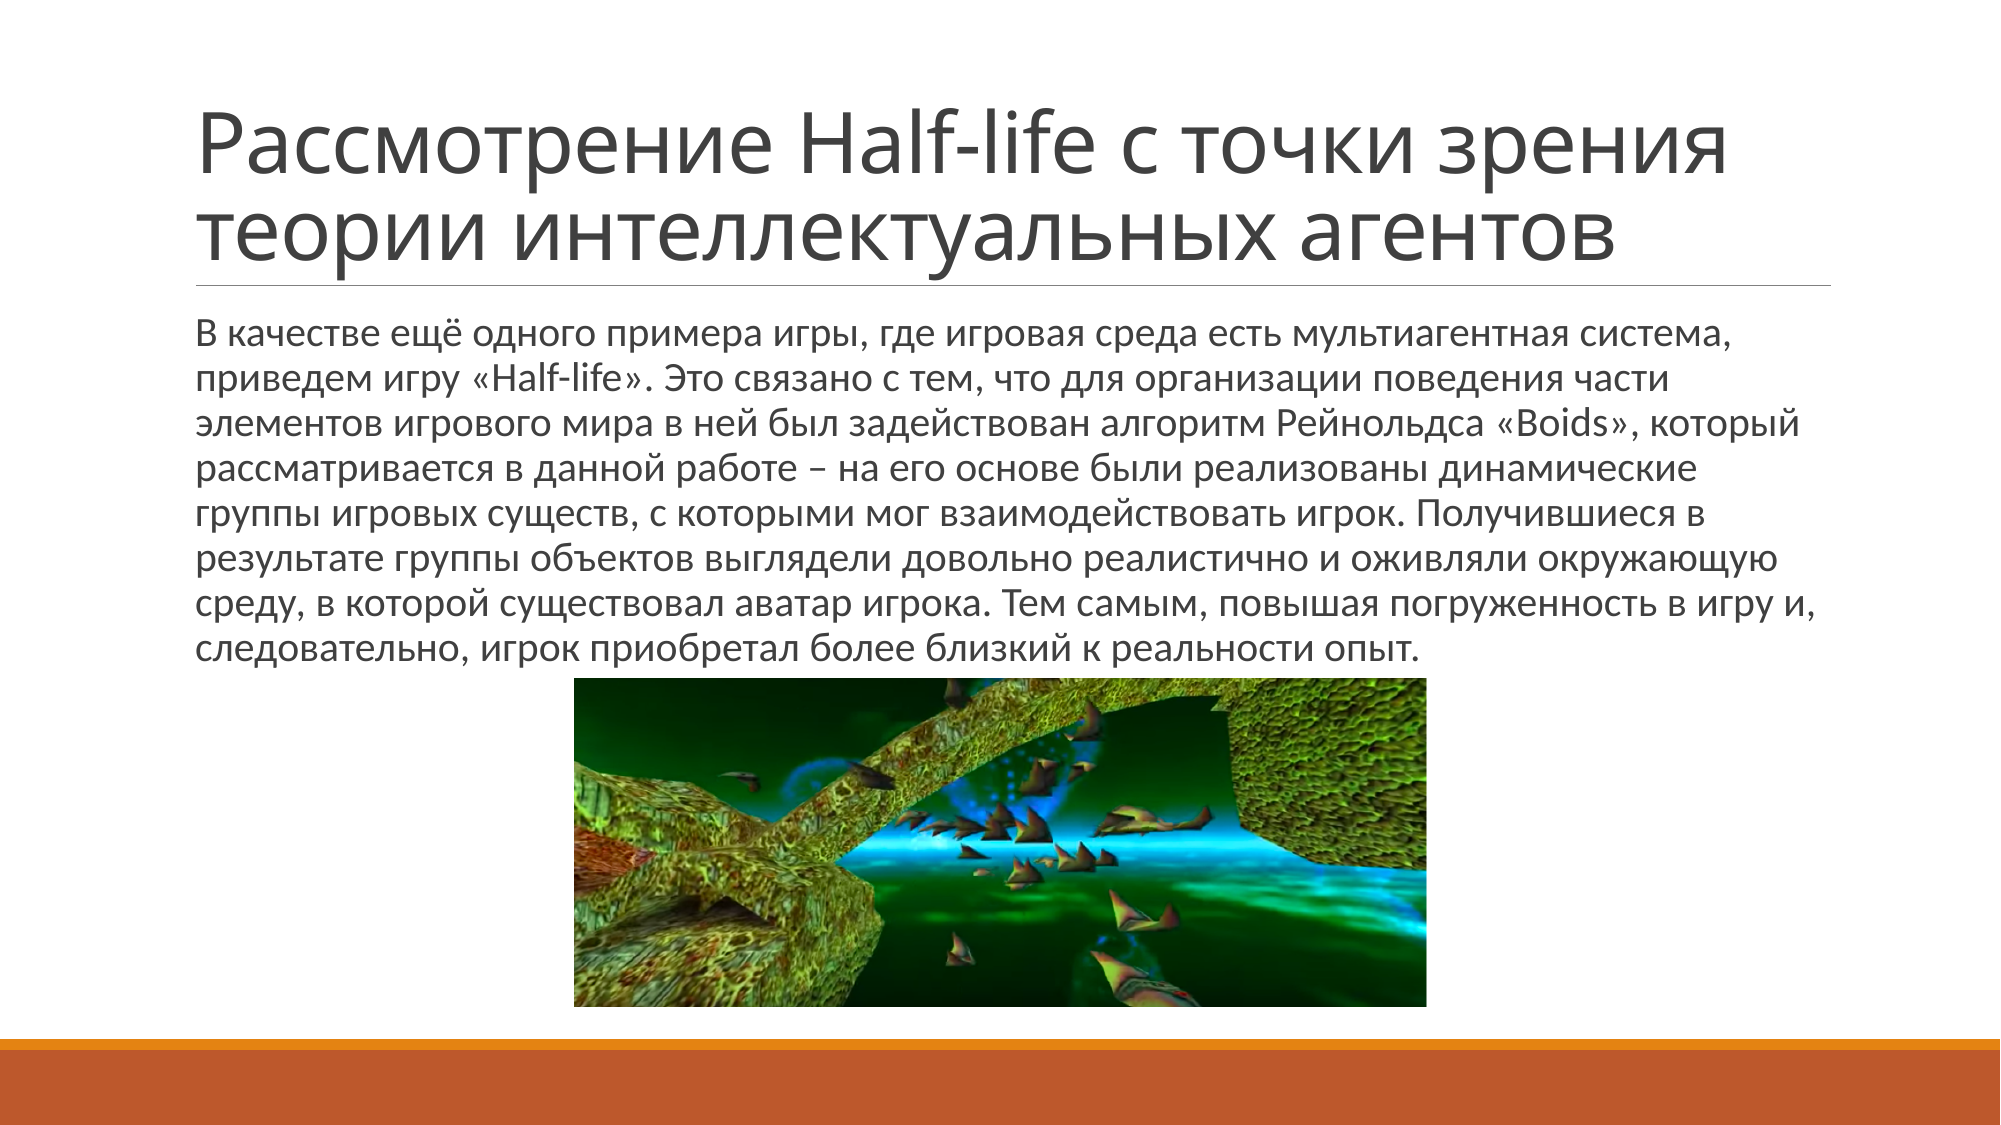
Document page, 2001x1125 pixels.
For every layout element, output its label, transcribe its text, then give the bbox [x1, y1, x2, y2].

list В качестве ещё одного примера игры, где игровая среда есть мультиагентная система, приведем игру «Half-life». Это связано с тем, что для организации поведения части элементов игрового мира в ней был задействован алгоритм Рейнольдса «Boids», который рассматривается в данной работе – на его основе были реализованы динамические группы игровых существ, с которыми мог взаимодействовать игрок. Получившиеся в результате группы объектов выглядели довольно реалистично и оживляли окружающую среду, в которой существовал аватар игрока. Тем самым, повышая погруженность в игру и, следовательно, игрок приобретал более близкий к реальности опыт. [180, 302, 1830, 963]
picture [572, 677, 1428, 1007]
title Рассмотрение Half-life с точки зрения теории интеллектуальных агентов [180, 47, 1830, 285]
